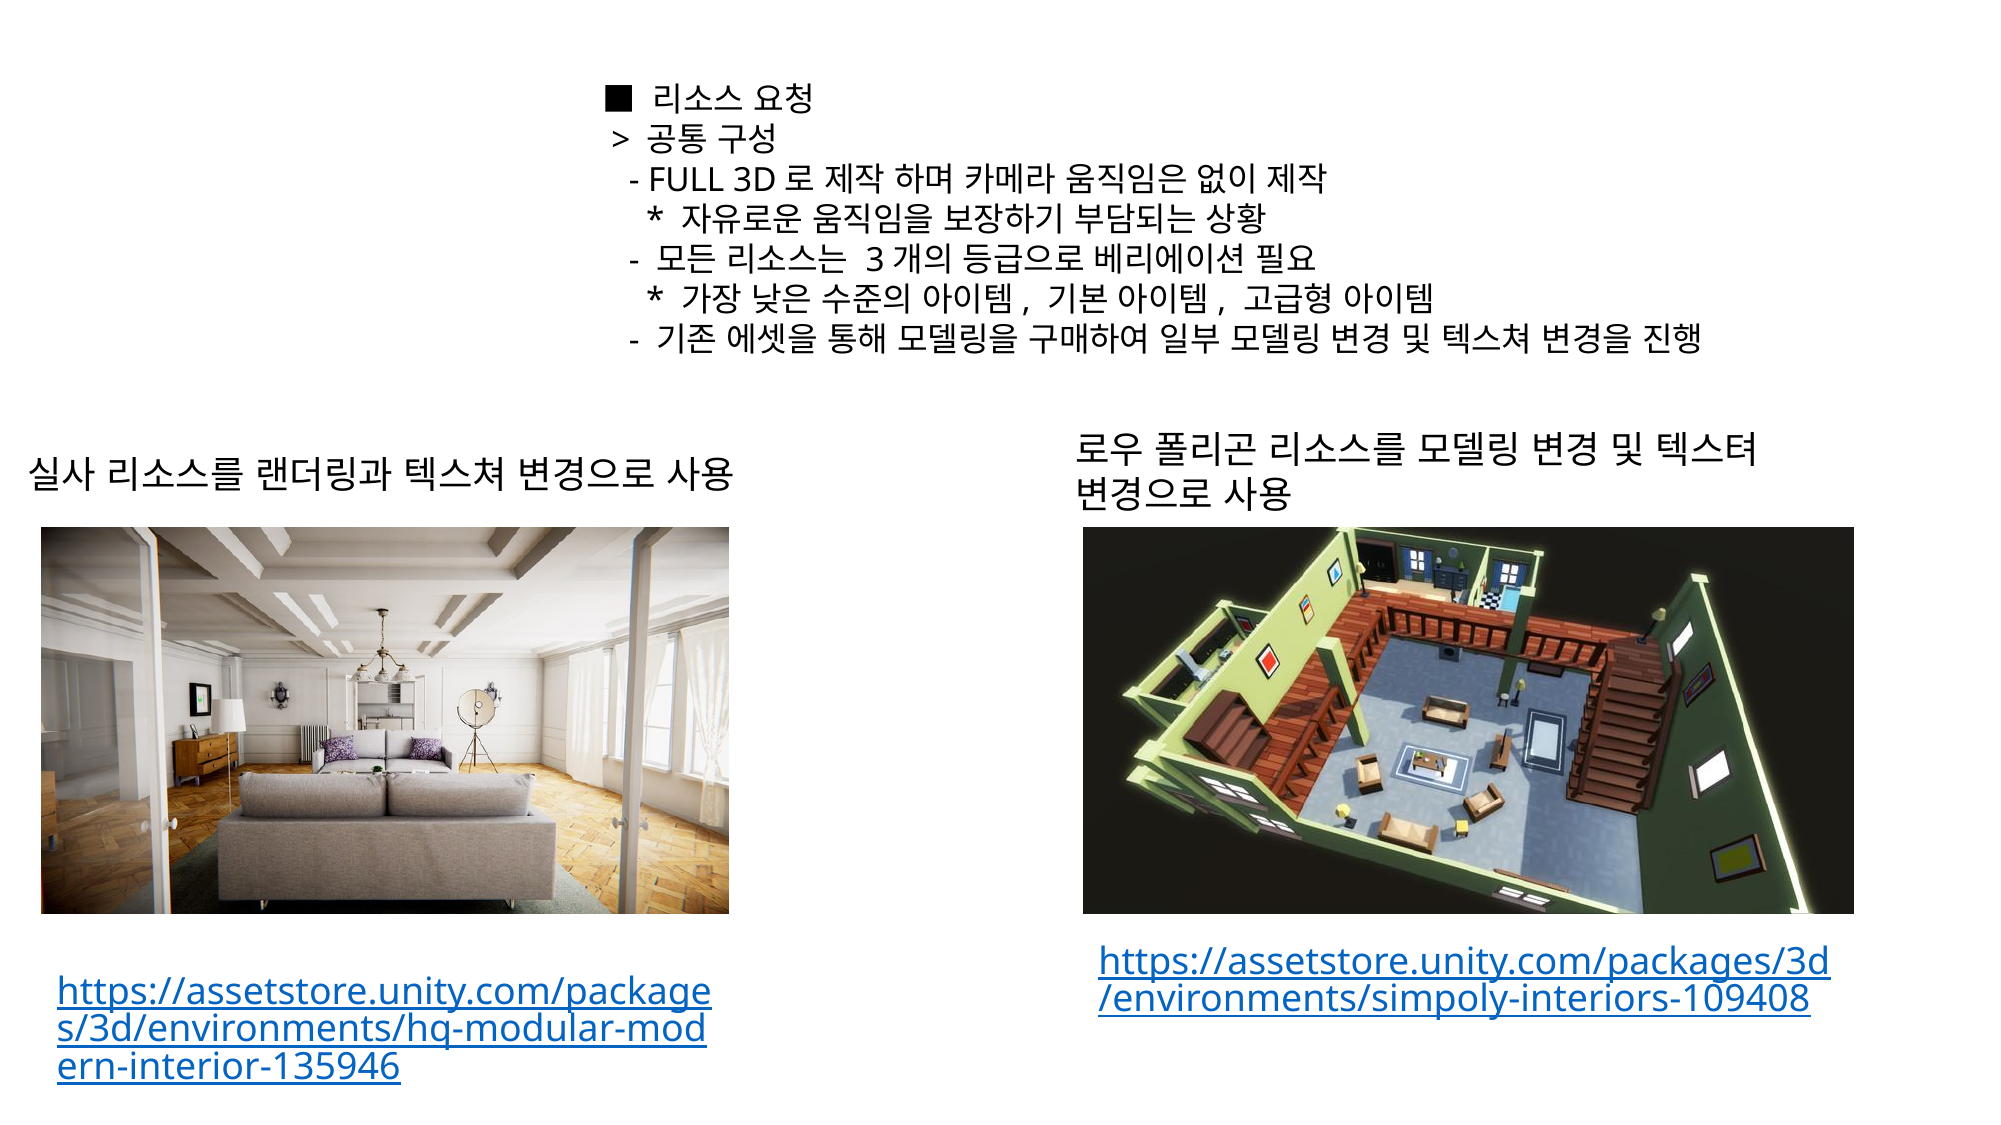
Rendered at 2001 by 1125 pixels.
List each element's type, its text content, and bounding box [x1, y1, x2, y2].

picture [1082, 526, 1855, 915]
text_box https://assetstore.unity.com/packages/3d/environments/simpoly-interiors-109408 [1083, 929, 1854, 996]
picture [41, 526, 729, 915]
text_box ■ 리소스 요청 > 공통 구성 - FULL 3D로 제작 하며 카메라 움직임은 없이 제작 * 자유로운 움직임을 보장하기 부담되는 상황 - 모든 리소스는 3개의 등급으로 베리에이션 필요 * 가장 낮은 수준의 아이템, 기본 아이템, 고급형 아이템 - 기존 에셋을 통해 모델링을 구매하여 일부 모델링 변경 및 텍스쳐 변경을 진행 [437, 70, 1854, 366]
text_box 실사 리소스를 랜더링과 텍스쳐 변경으로 사용 [12, 443, 863, 504]
text_box 로우 폴리곤 리소스를 모델링 변경 및 텍스텨 변경으로 사용 [1060, 418, 1911, 524]
text_box https://assetstore.unity.com/packages/3d/environments/hq-modular-modern-interior-135946 [41, 959, 729, 1026]
